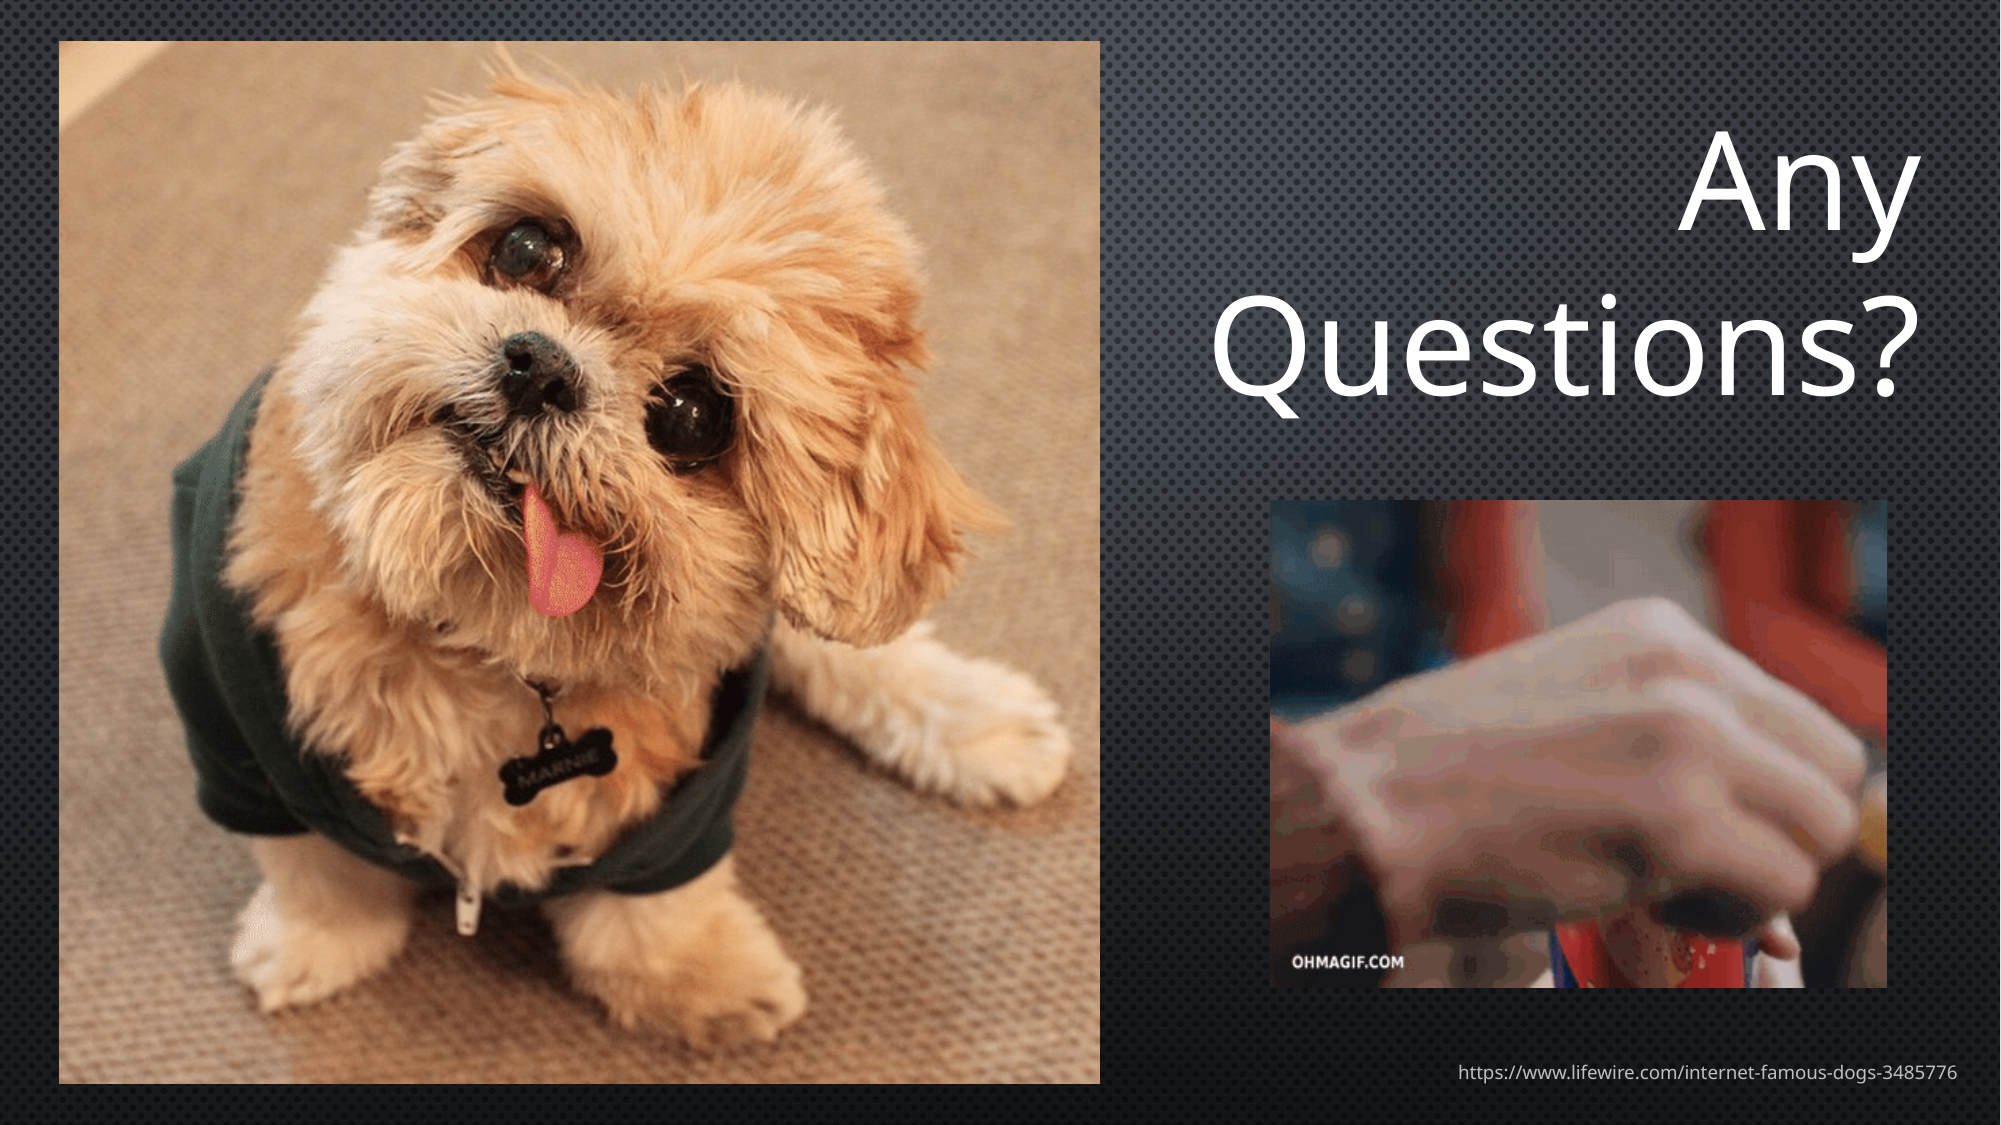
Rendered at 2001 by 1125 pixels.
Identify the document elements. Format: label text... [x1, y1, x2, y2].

text_box Any Questions? [1101, 85, 1937, 431]
picture [1270, 499, 1887, 988]
text_box https://www.lifewire.com/internet-famous-dogs-3485776 [1443, 1053, 1973, 1091]
picture [59, 41, 1101, 1084]
